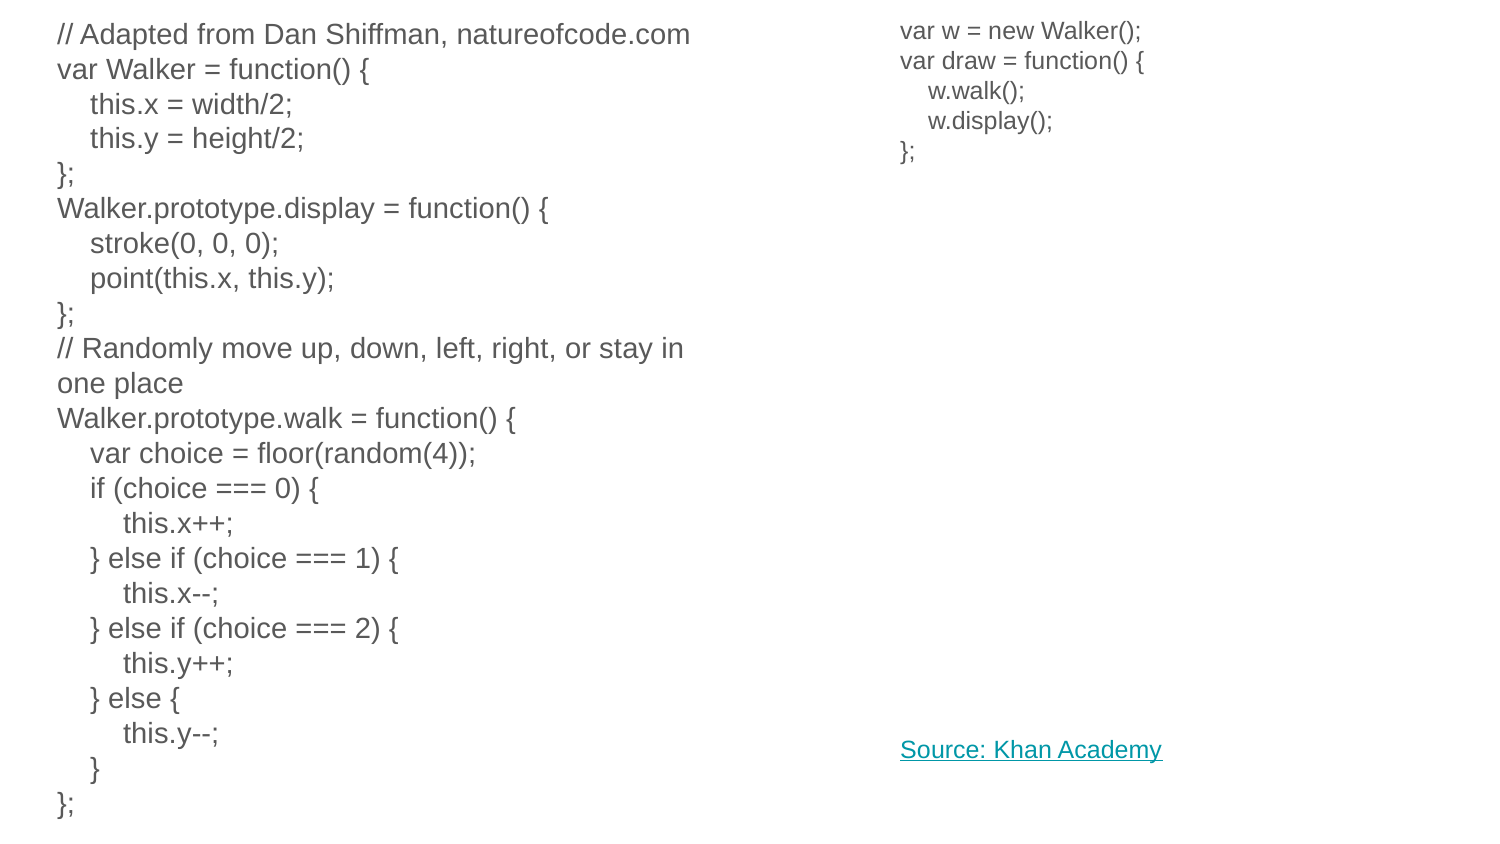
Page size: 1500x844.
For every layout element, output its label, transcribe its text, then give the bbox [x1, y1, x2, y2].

list // Adapted from Dan Shiffman, natureofcode.com var Walker = function() { this.x = width/2; this.y = height/2; }; Walker.prototype.display = function() { stroke(0, 0, 0); point(this.x, this.y); }; // Randomly move up, down, left, right, or stay in one place Walker.prototype.walk = function() { var choice = floor(random(4)); if (choice === 0) { this.x++; } else if (choice === 1) { this.x--; } else if (choice === 2) { this.y++; } else { this.y--; } }; [42, 0, 732, 767]
text_box var w = new Walker(); var draw = function() { w.walk(); w.display(); }; Source: Khan Academy [885, 0, 1436, 832]
